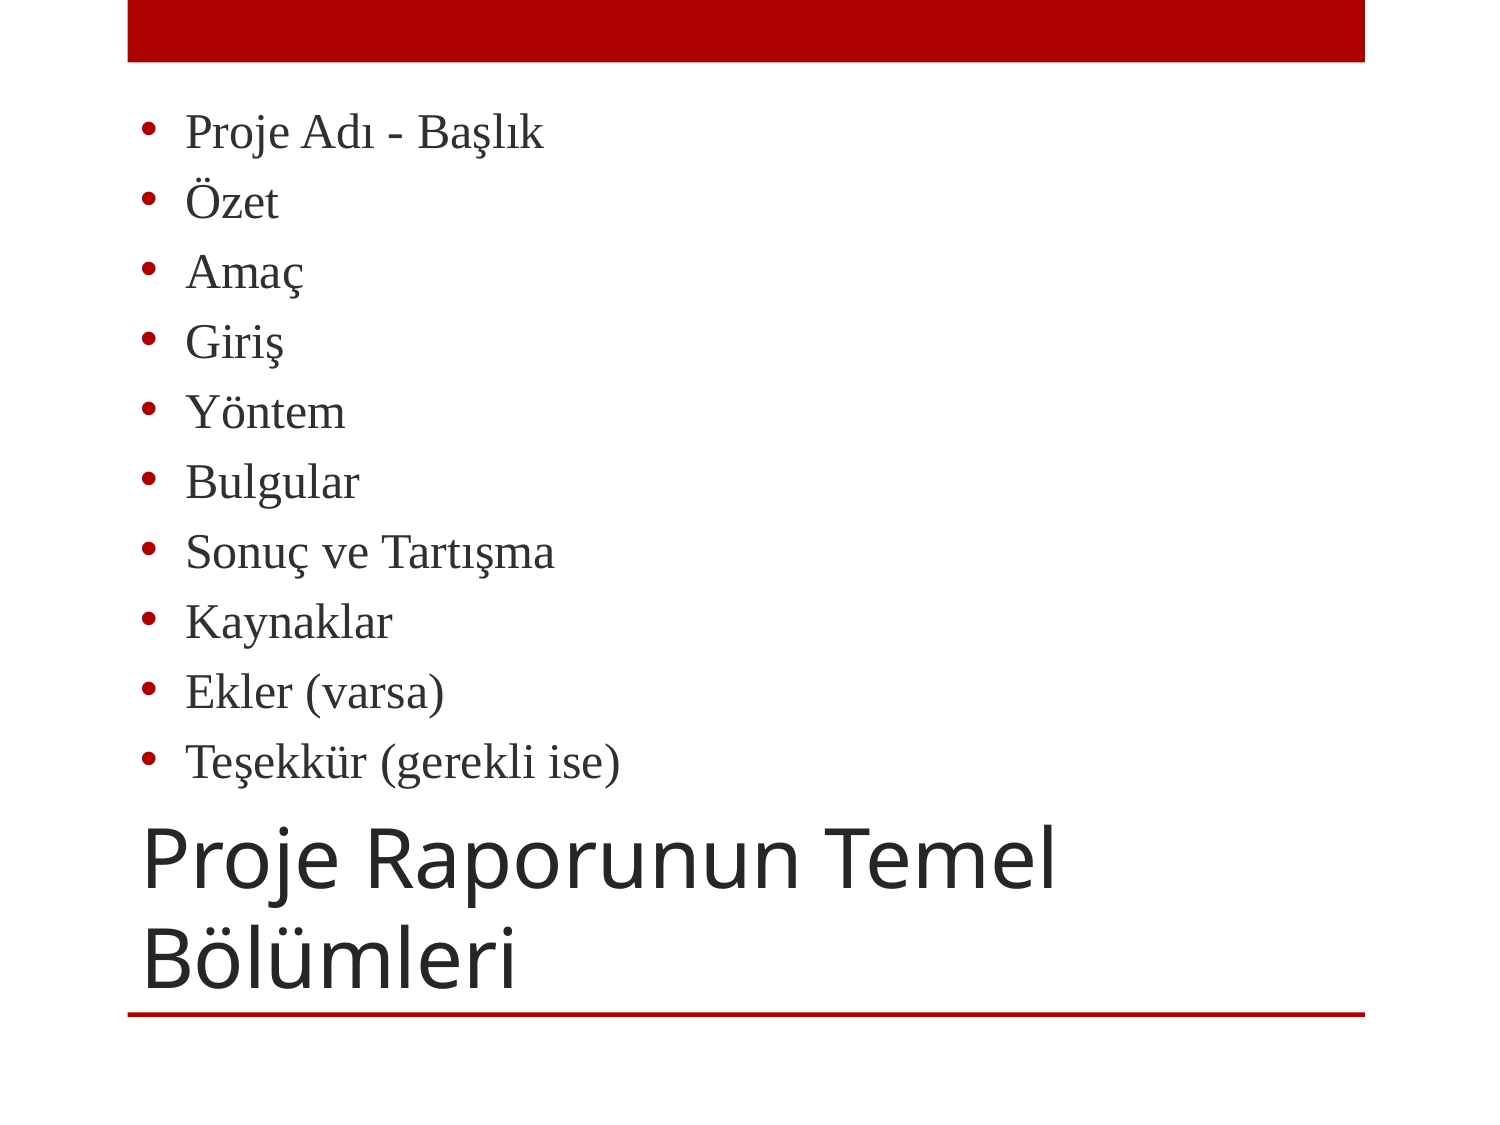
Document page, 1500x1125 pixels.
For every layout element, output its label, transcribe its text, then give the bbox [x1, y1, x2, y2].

title Proje Raporunun Temel Bölümleri [125, 750, 1372, 1013]
list Proje Adı - Başlık Özet Amaç Giriş Yöntem Bulgular Sonuç ve Tartışma Kaynaklar Ekler (varsa) Teşekkür (gerekli ise) [125, 112, 1363, 844]
